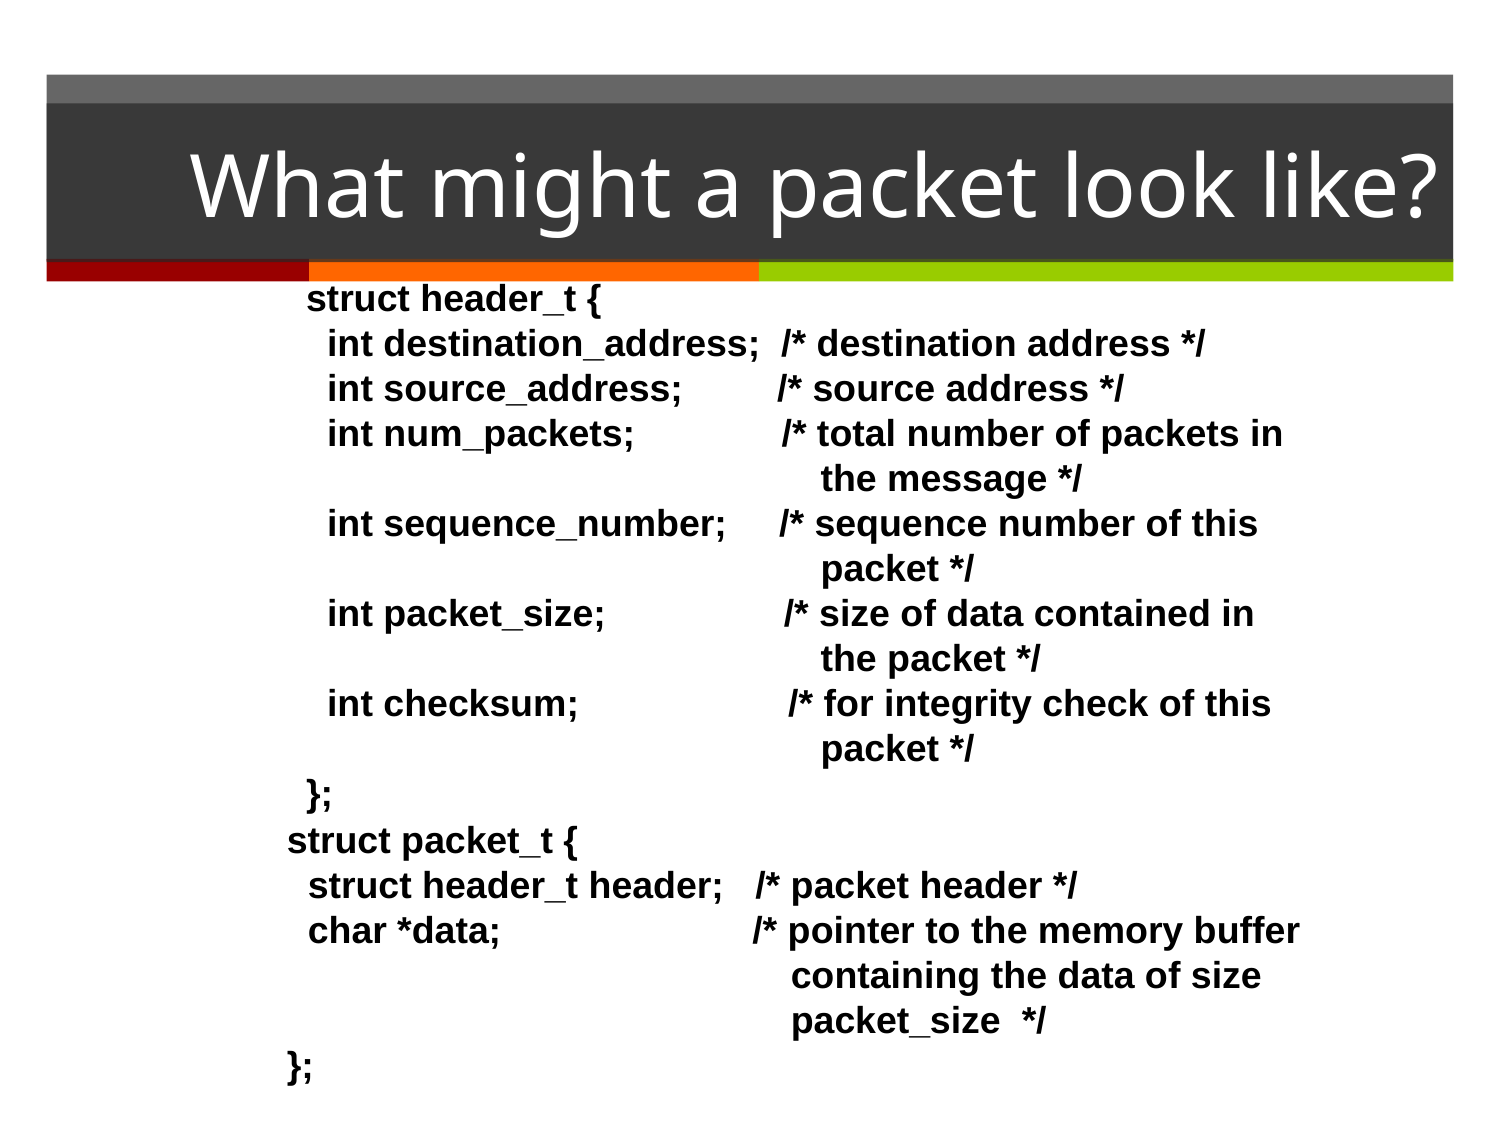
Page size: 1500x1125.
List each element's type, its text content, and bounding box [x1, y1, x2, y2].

text_box struct packet_t { struct header_t header; /* packet header */ char *data; /* pointer to the memory buffer containing the data of size packet_size */ }; [272, 809, 1317, 1094]
title What might a packet look like? [46, 103, 1454, 263]
text_box struct header_t { int destination_address; /* destination address */ int source_address; /* source address */ int num_packets; /* total number of packets in the message */ int sequence_number; /* sequence number of this packet */ int packet_size; /* size of data contained in the packet */ int checksum; /* for integrity check of this packet */ }; [291, 266, 1311, 809]
